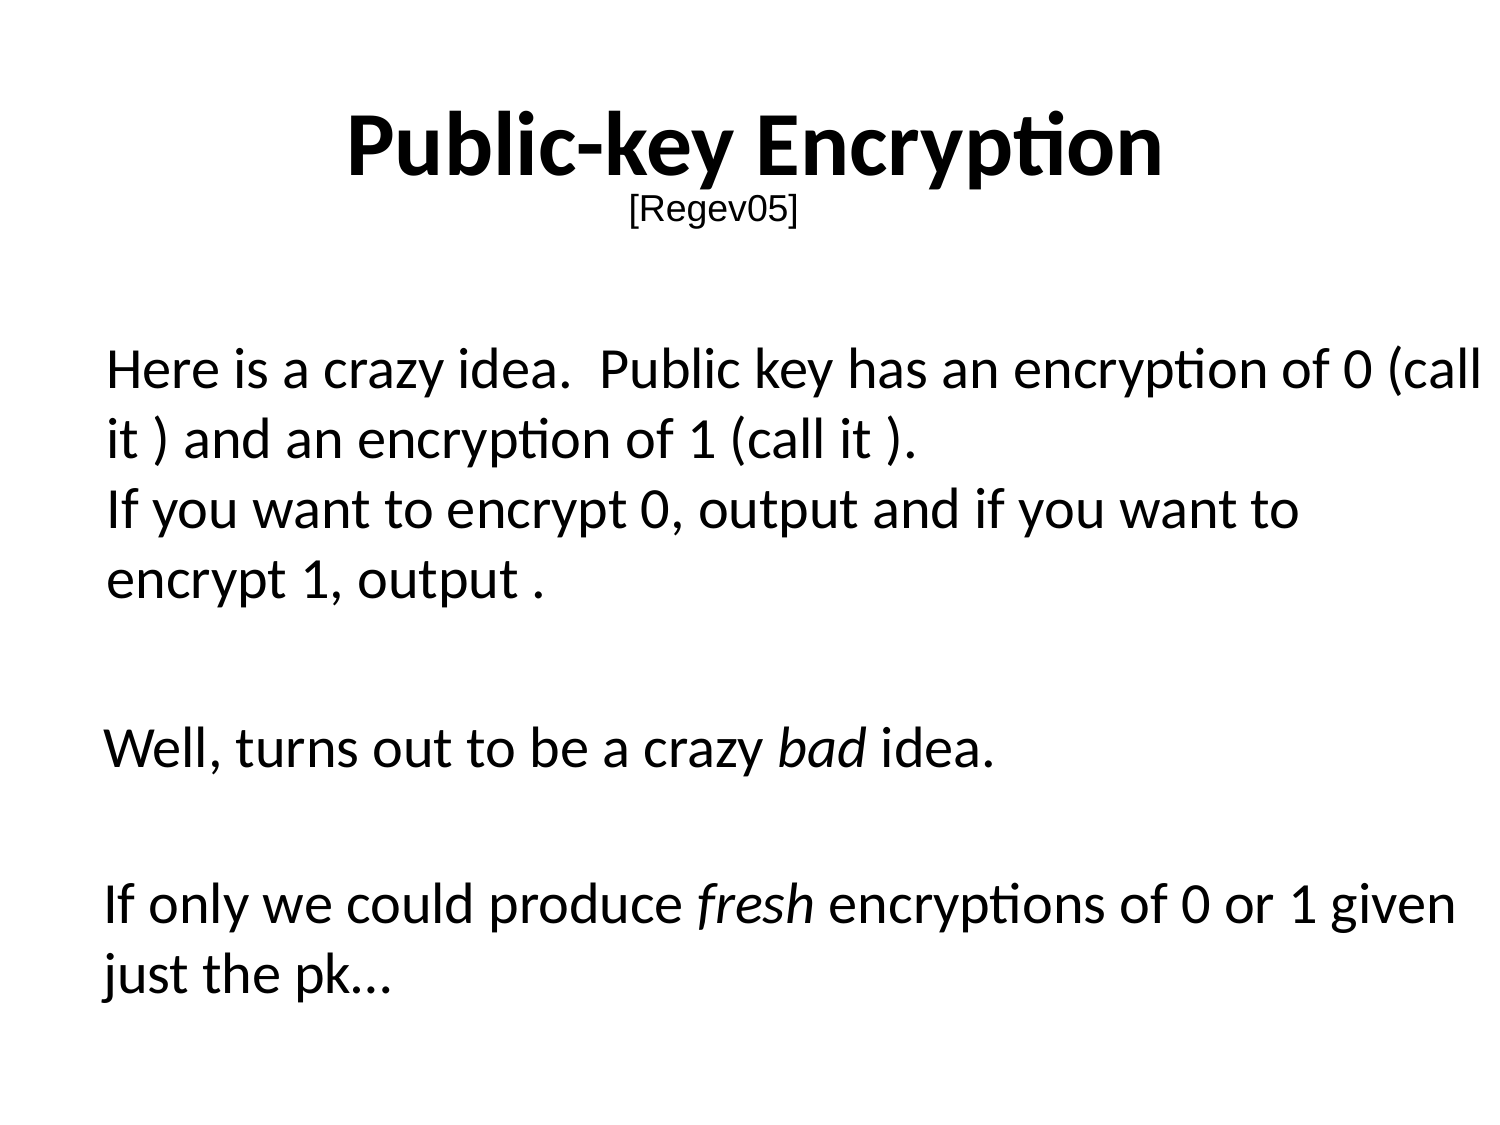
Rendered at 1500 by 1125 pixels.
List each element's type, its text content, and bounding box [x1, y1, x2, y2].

text_box [Regev05] [613, 176, 814, 237]
text_box Well, turns out to be a crazy bad idea. [88, 701, 1500, 786]
text_box If only we could produce fresh encryptions of 0 or 1 given just the pk… [88, 857, 1500, 1013]
title Public-key Encryption [12, 45, 1500, 233]
